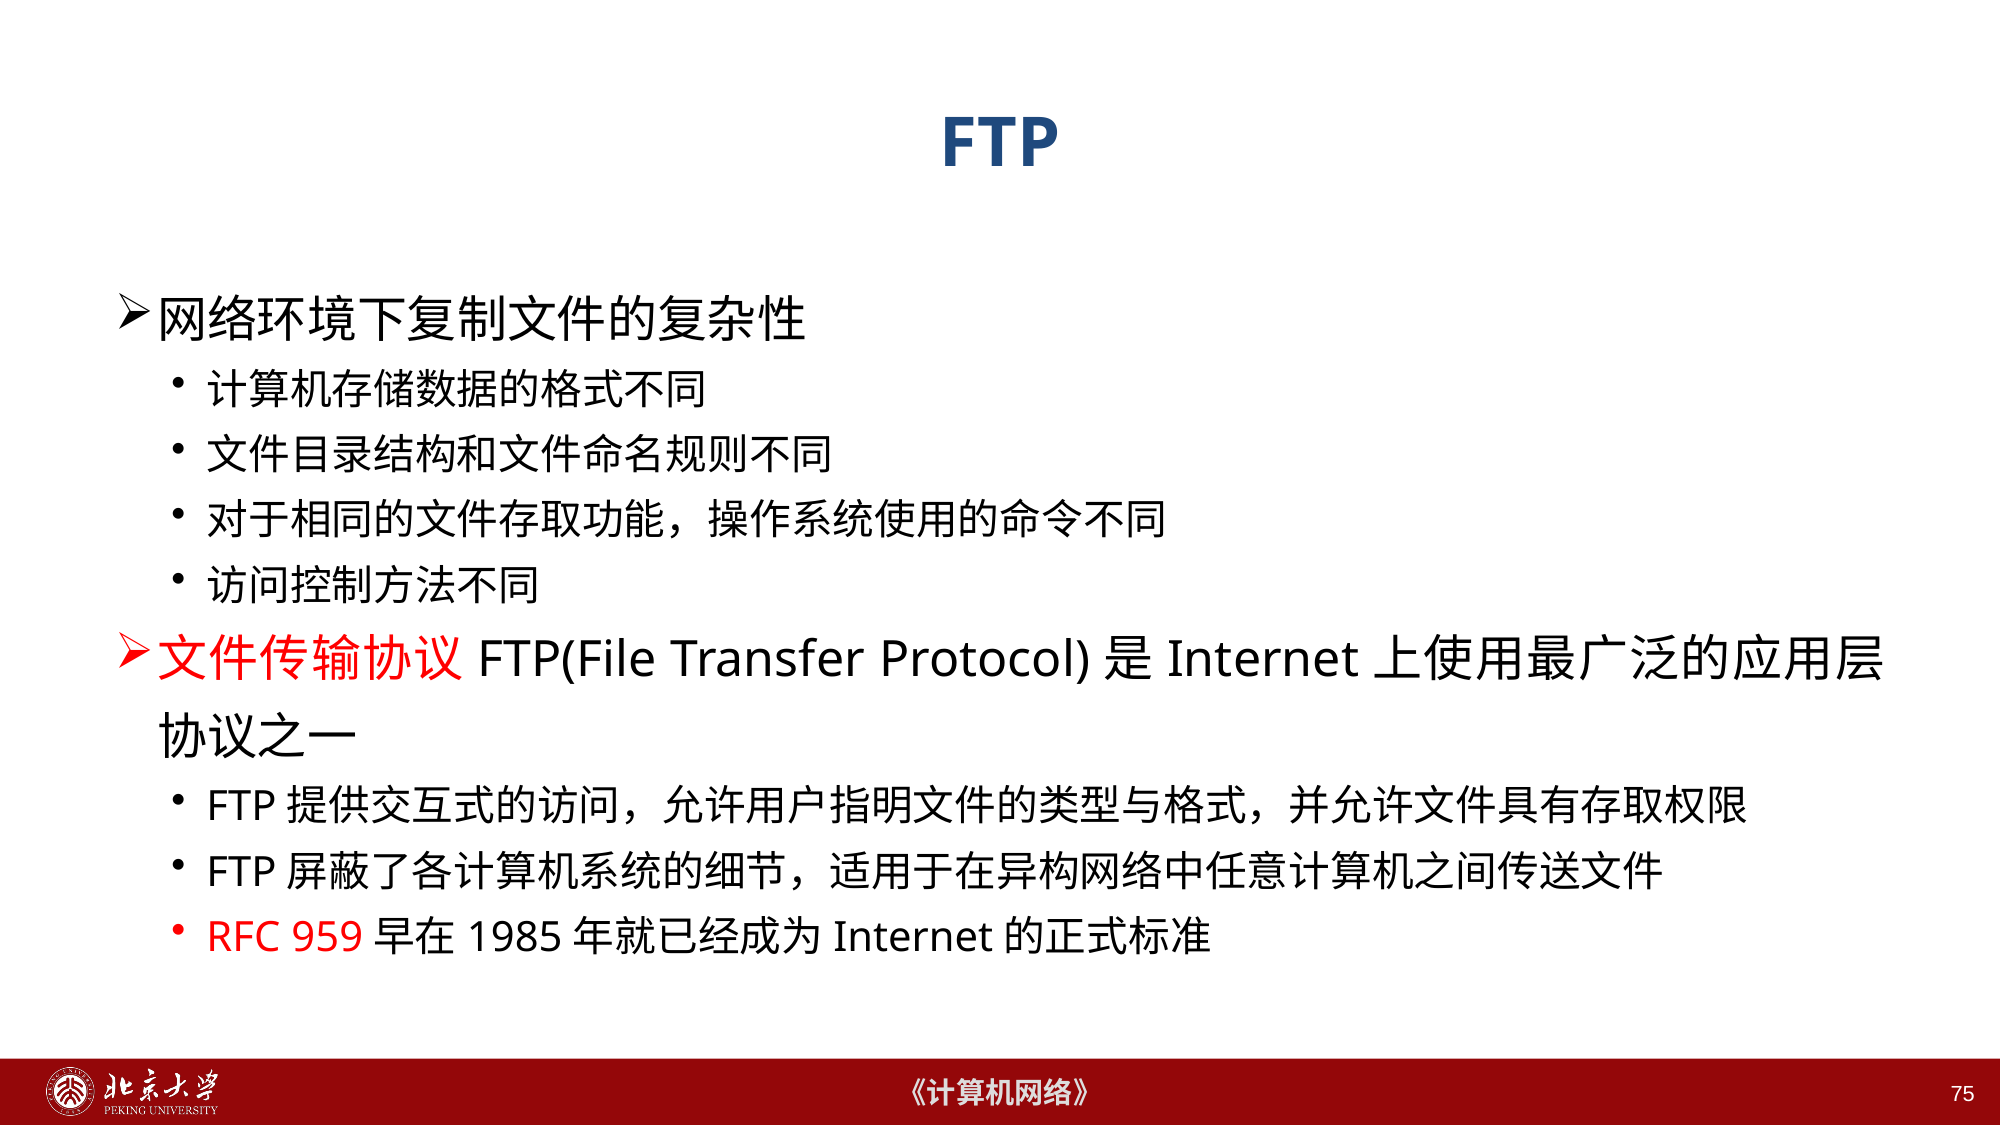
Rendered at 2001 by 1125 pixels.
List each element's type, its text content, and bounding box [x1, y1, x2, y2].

picture [46, 1067, 218, 1116]
slide_number 75 [1522, 1072, 1990, 1125]
title FTP [99, 45, 1900, 233]
list 网络环境下复制文件的复杂性 计算机存储数据的格式不同 文件目录结构和文件命名规则不同 对于相同的文件存取功能，操作系统使用的命令不同 访问控制方法不同 文件传输协议FTP(File Transfer Protocol)是Internet上使用最广泛的应用层协议之一 FTP提供交互式的访问，允许用户指明文件的类型与格式，并允许文件具有存取权限 FTP屏蔽了各计算机系统的细节，适用于在异构网络中任意计算机之间传送文件 RFC 959早在1985年就已经成为Internet的正式标准 [99, 262, 1900, 1005]
